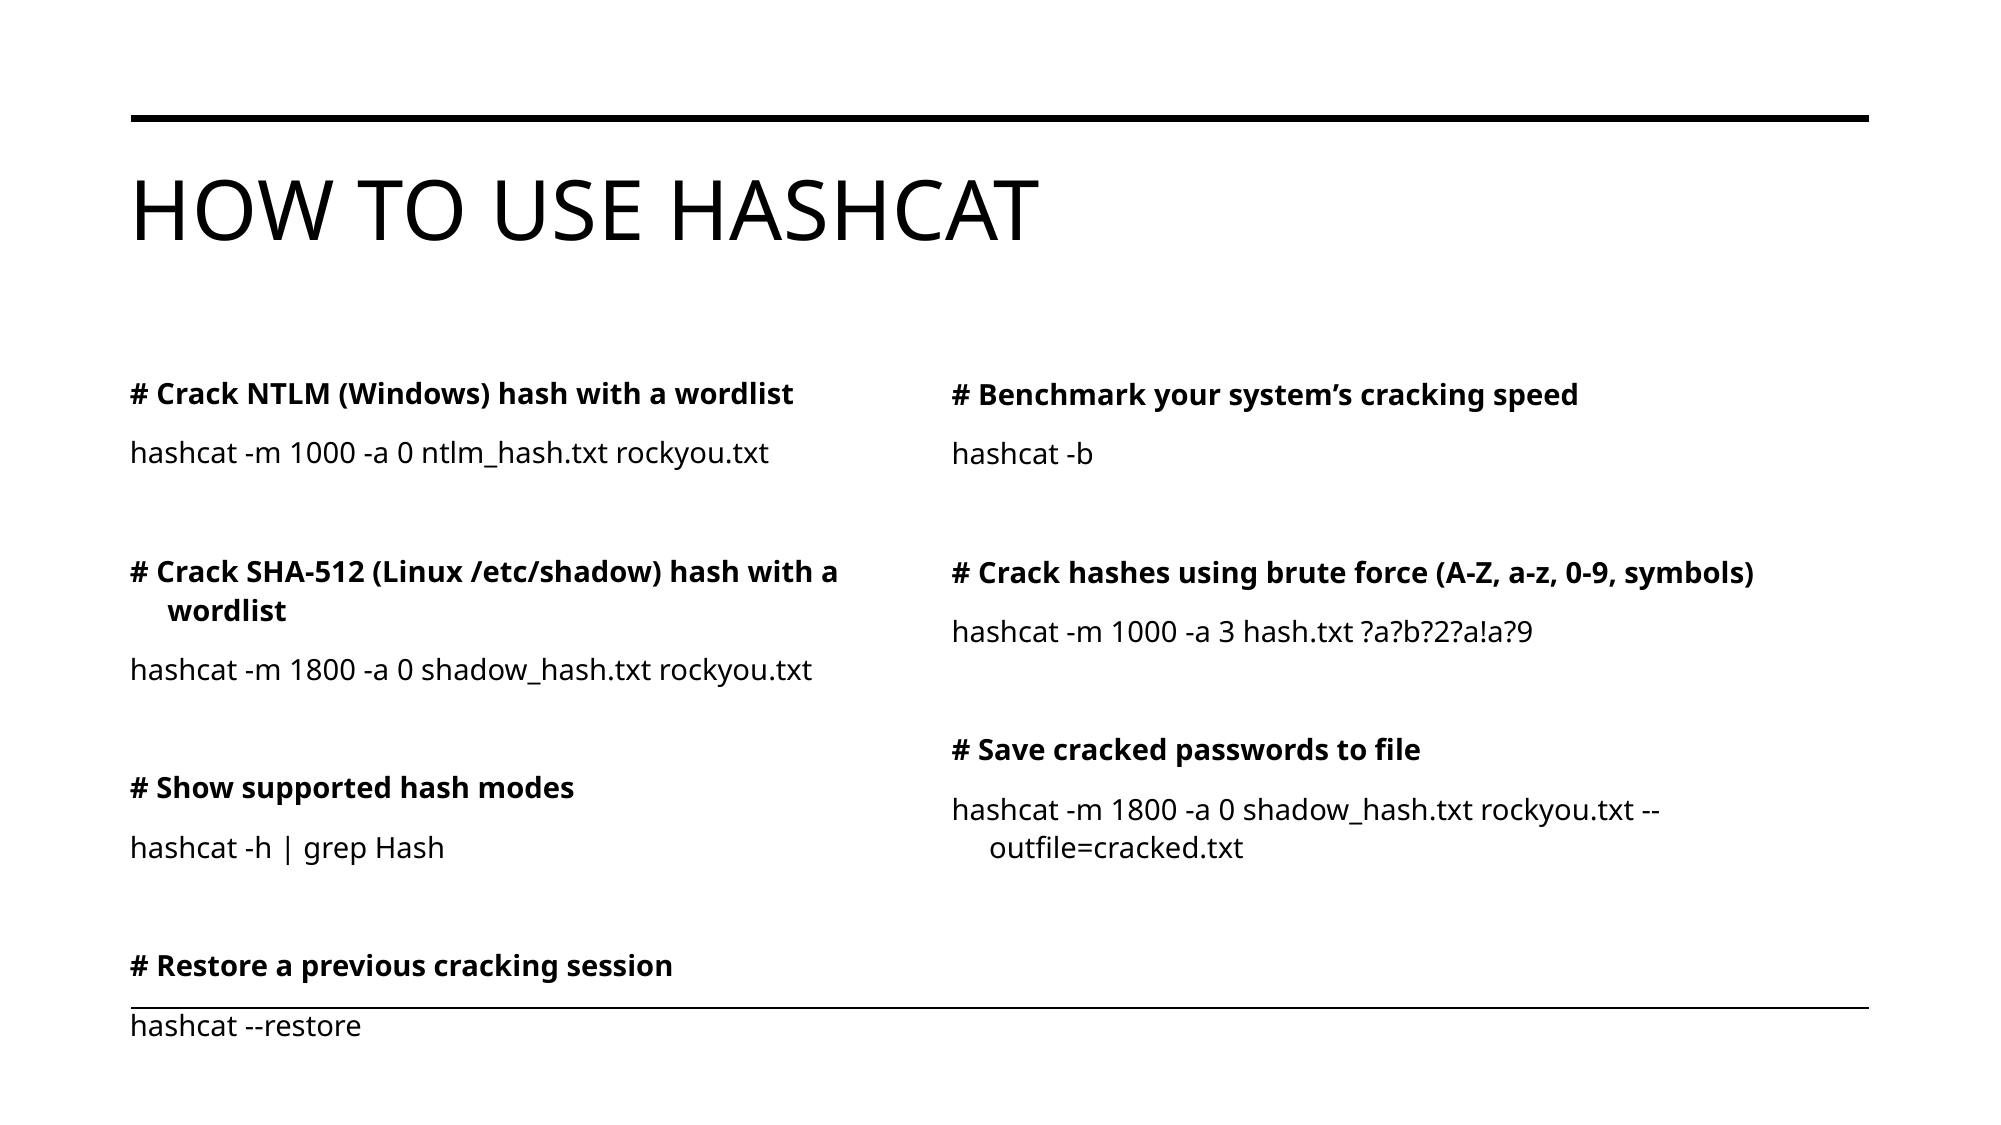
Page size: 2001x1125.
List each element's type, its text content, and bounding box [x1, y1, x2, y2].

text_box # Benchmark your system’s cracking speed hashcat -b # Crack hashes using brute force (A-Z, a-z, 0-9, symbols) hashcat -m 1000 -a 3 hash.txt ?a?b?2?a!a?9 # Save cracked passwords to file hashcat -m 1800 -a 0 shadow_hash.txt rockyou.txt --outfile=cracked.txt [936, 365, 1870, 967]
list # Crack NTLM (Windows) hash with a wordlist hashcat -m 1000 -a 0 ntlm_hash.txt rockyou.txt # Crack SHA-512 (Linux /etc/shadow) hash with a wordlist hashcat -m 1800 -a 0 shadow_hash.txt rockyou.txt # Show supported hash modes hashcat -h | grep Hash # Restore a previous cracking session hashcat --restore [114, 364, 937, 1006]
title How to use hashcat [114, 149, 1869, 365]
